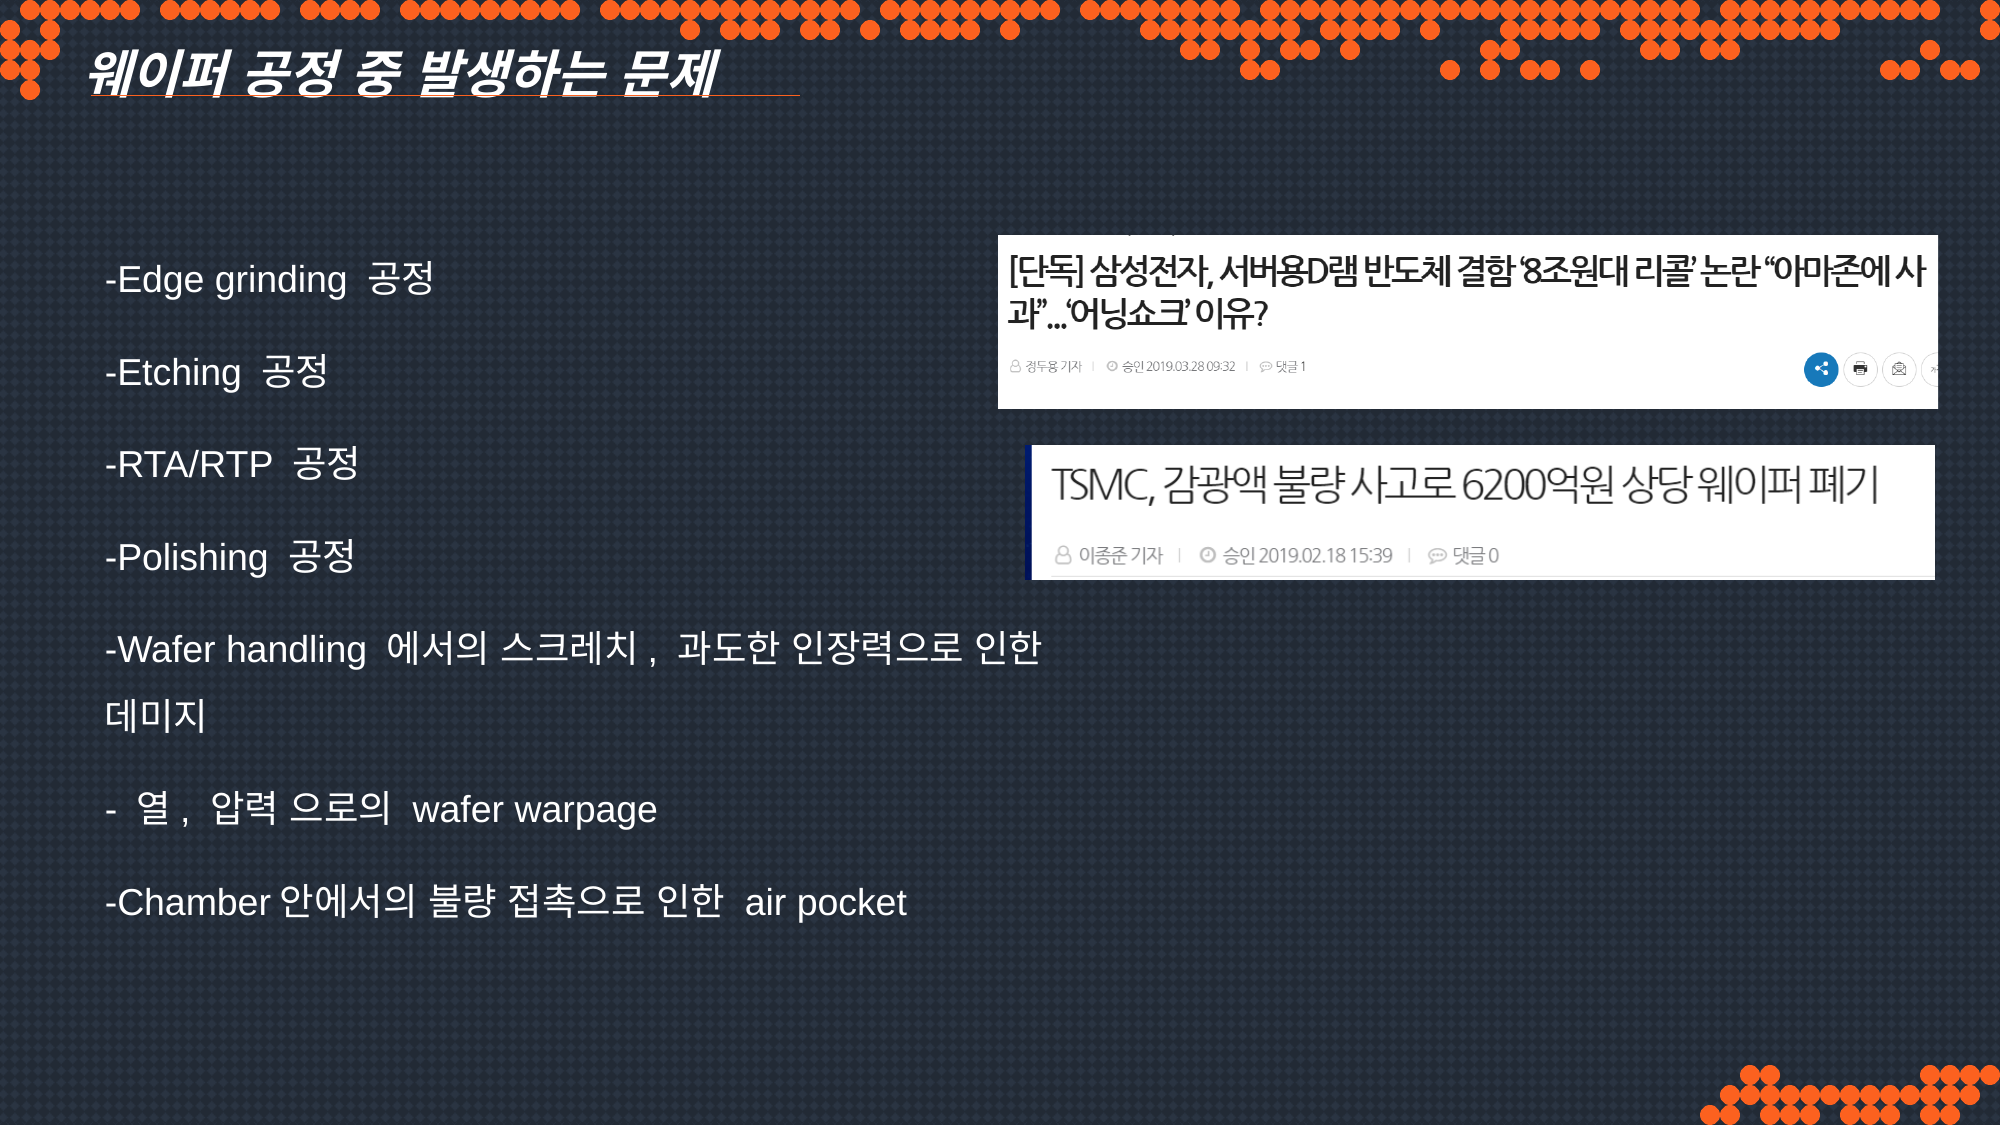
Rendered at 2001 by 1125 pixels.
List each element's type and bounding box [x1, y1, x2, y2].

picture [0, 2, 2000, 1123]
text_box [0, 0, 1940, 100]
text_box [1699, 1064, 2000, 1125]
